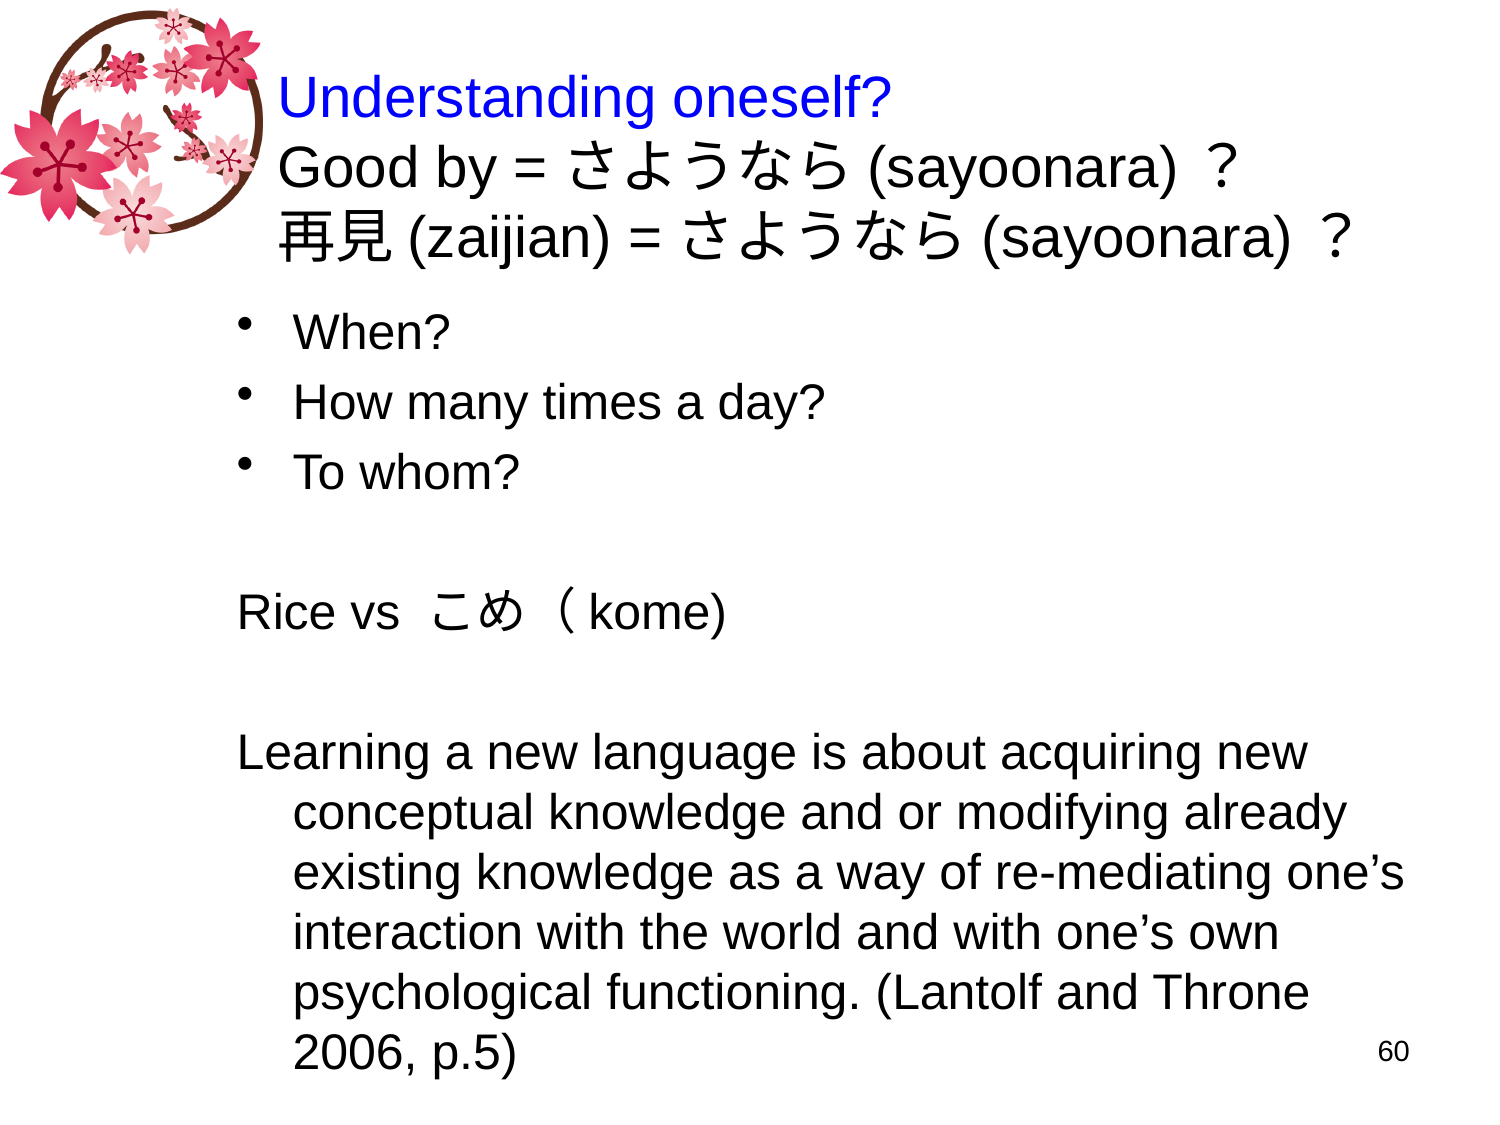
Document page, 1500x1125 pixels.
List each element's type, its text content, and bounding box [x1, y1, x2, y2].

title Understanding oneself? Good by =さようなら(sayoonara)？ 再見(zaijian) =さようなら(sayoonara)？ [261, 88, 1477, 277]
slide_number 60 [1074, 1024, 1426, 1103]
list When? How many times a day? To whom? Rice vs こめ（kome) Learning a new language is about acquiring new conceptual knowledge and or modifying already existing knowledge as a way of re-mediating one’s interaction with the world and with one’s own psychological functioning. (Lantolf and Throne 2006, p.5) [221, 291, 1423, 1035]
picture [0, 0, 263, 263]
